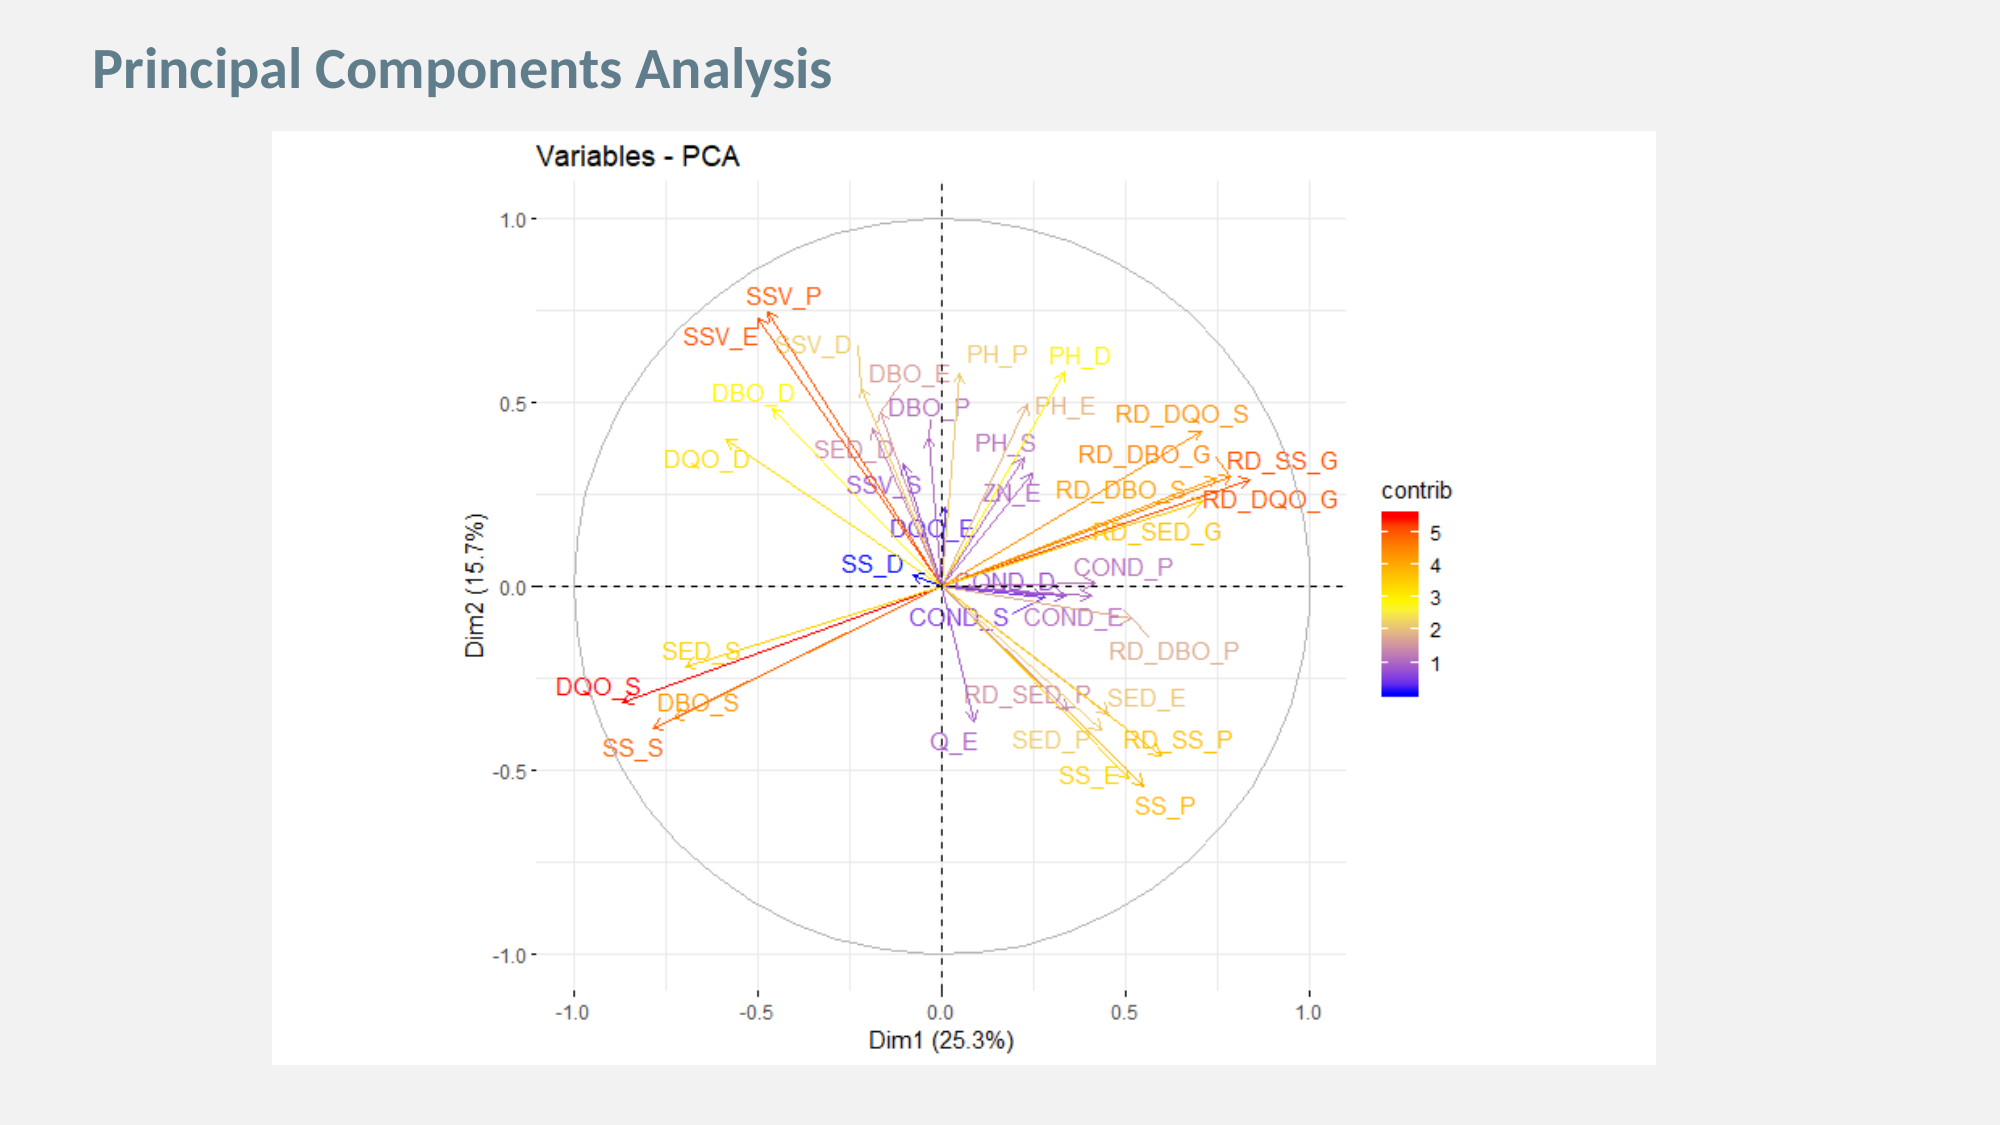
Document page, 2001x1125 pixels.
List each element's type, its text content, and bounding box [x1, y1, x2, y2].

picture [272, 131, 1656, 1065]
text_box Principal Components Analysis [77, 23, 849, 108]
